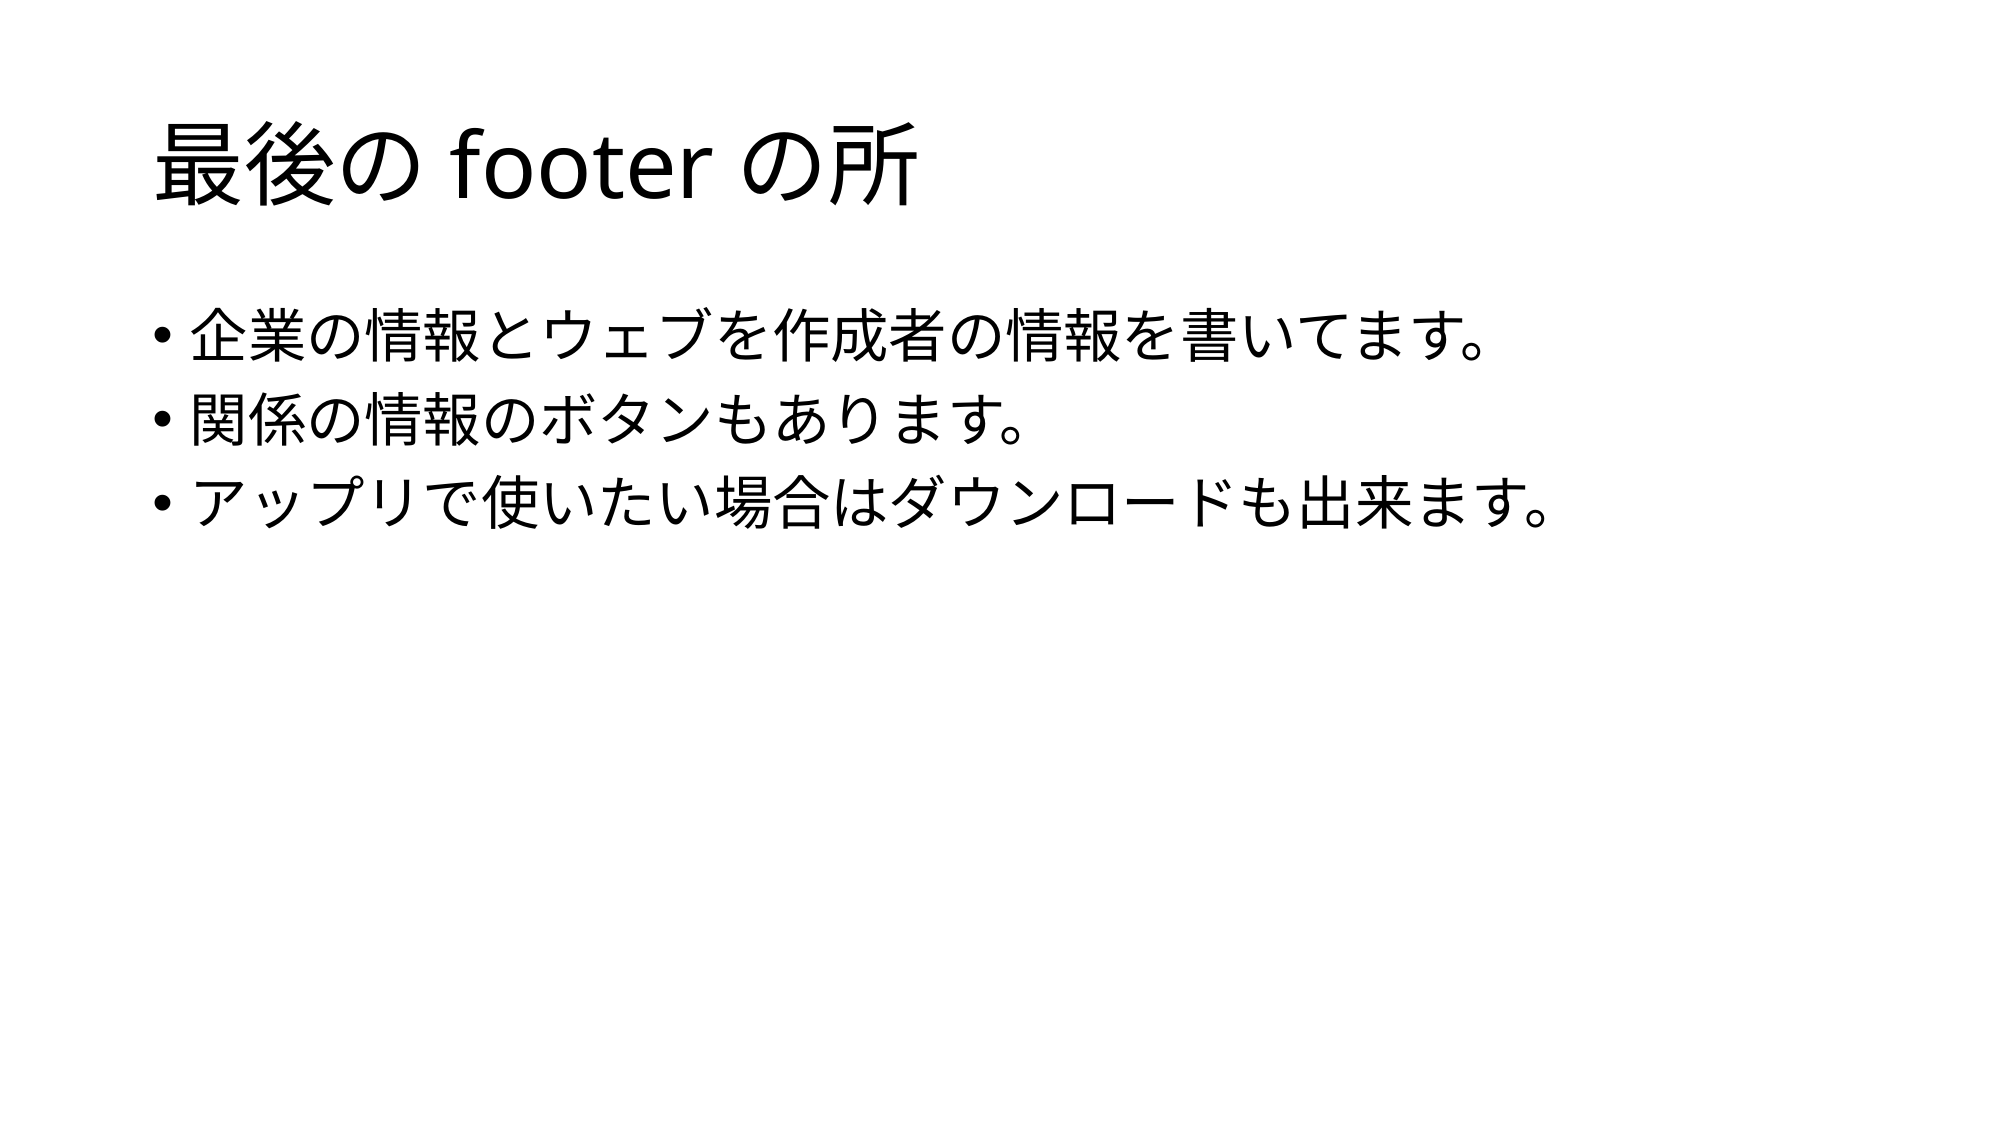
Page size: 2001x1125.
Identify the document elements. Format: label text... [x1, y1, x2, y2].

list 企業の情報とウェブを作成者の情報を書いてます。 関係の情報のボタンもあります。 アップリで使いたい場合はダウンロードも出来ます。 [137, 299, 1863, 1014]
title 最後のfooterの所 [137, 59, 1863, 278]
